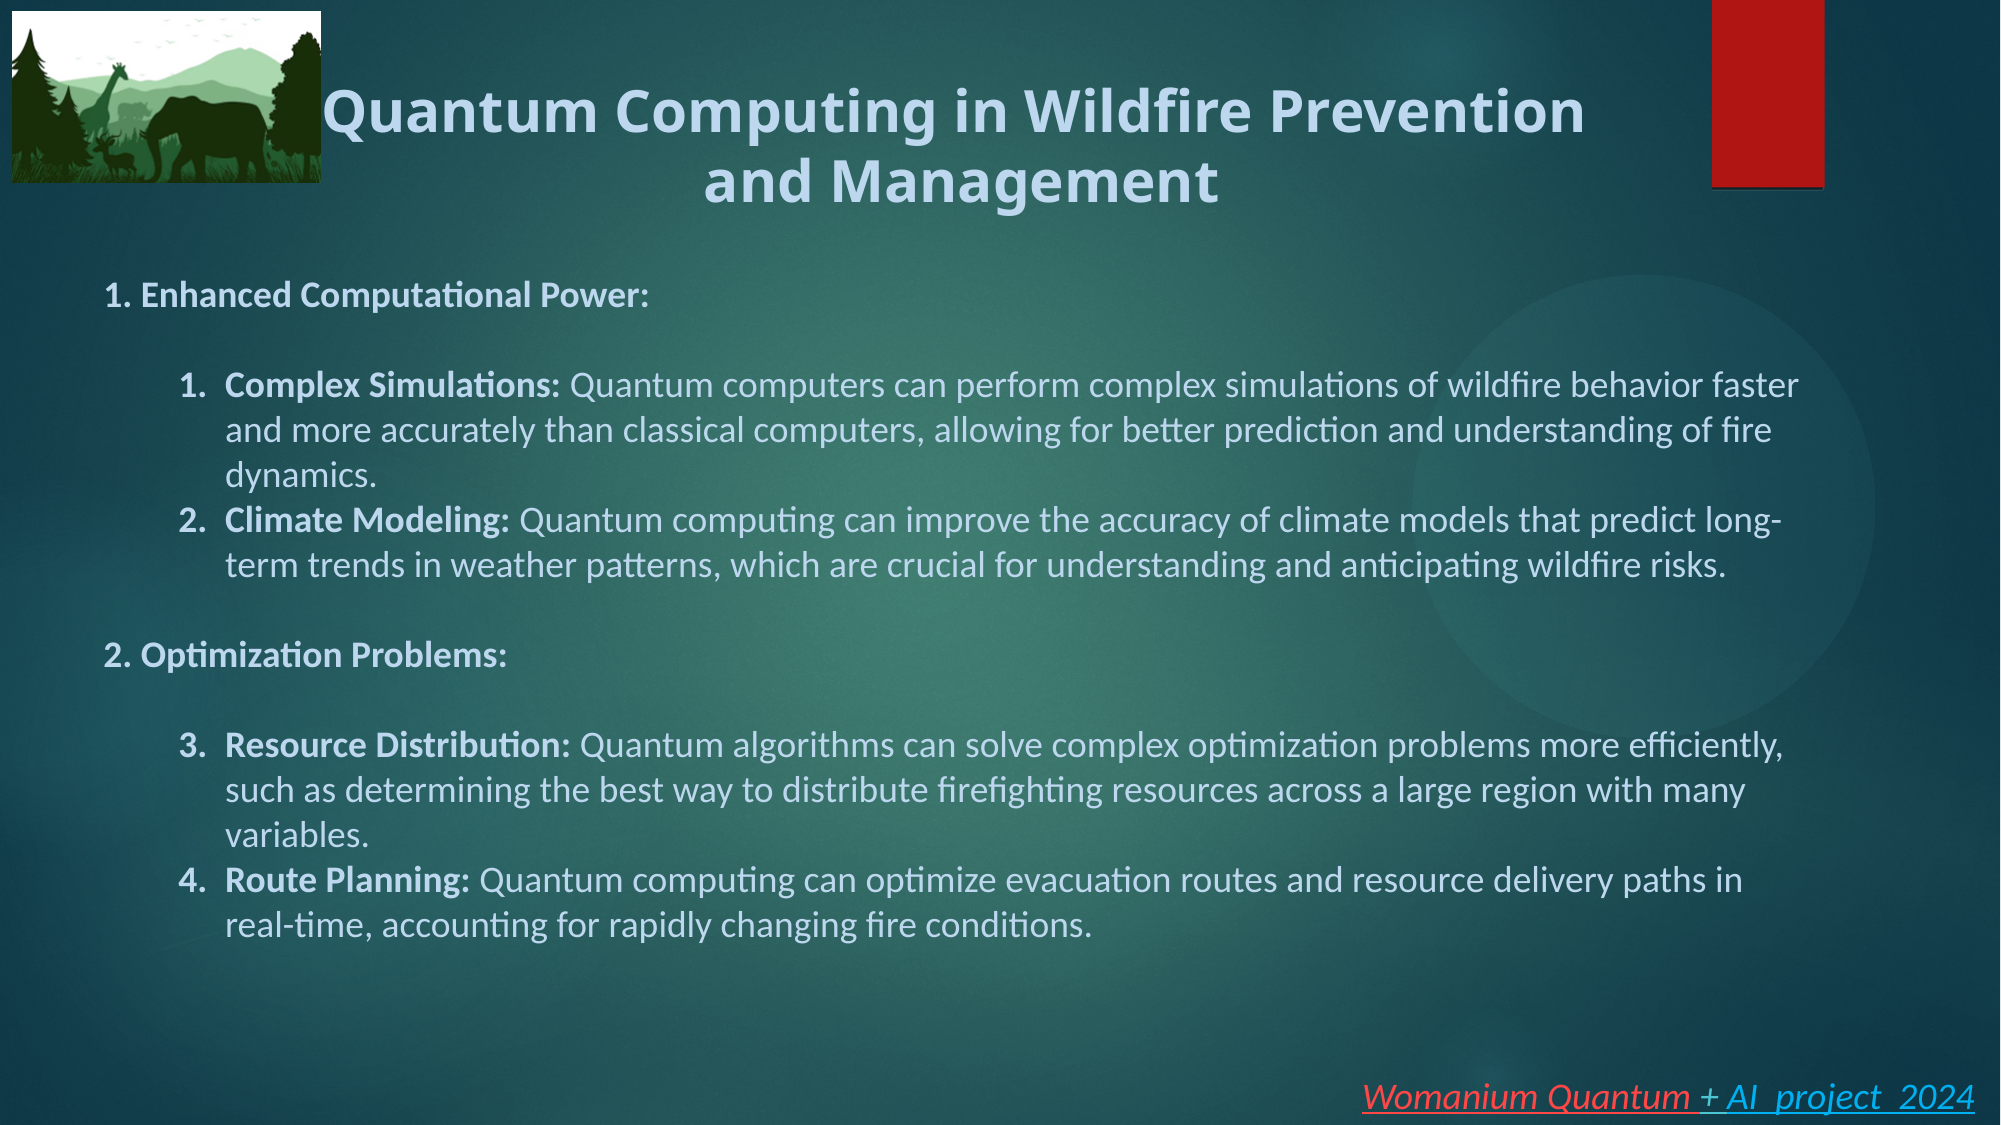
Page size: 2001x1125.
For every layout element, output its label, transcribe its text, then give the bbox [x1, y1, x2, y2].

text_box Womanium Quantum + AI project 2024 [1347, 1064, 2000, 1125]
text_box Quantum Computing in Wildfire Prevention and Management [306, 66, 1617, 222]
text_box 1. Enhanced Computational Power: Complex Simulations: Quantum computers can perform complex simulations of wildfire behavior faster and more accurately than classical computers, allowing for better prediction and understanding of fire dynamics. Climate Modeling: Quantum computing can improve the accuracy of climate models that predict long-term trends in weather patterns, which are crucial for understanding and anticipating wildfire risks. 2. Optimization Problems: Resource Distribution: Quantum algorithms can solve complex optimization problems more efficiently, such as determining the best way to distribute firefighting resources across a large region with many variables. Route Planning: Quantum computing can optimize evacuation routes and resource delivery paths in real-time, accounting for rapidly changing fire conditions. [88, 262, 1835, 997]
picture [0, 0, 2001, 1125]
